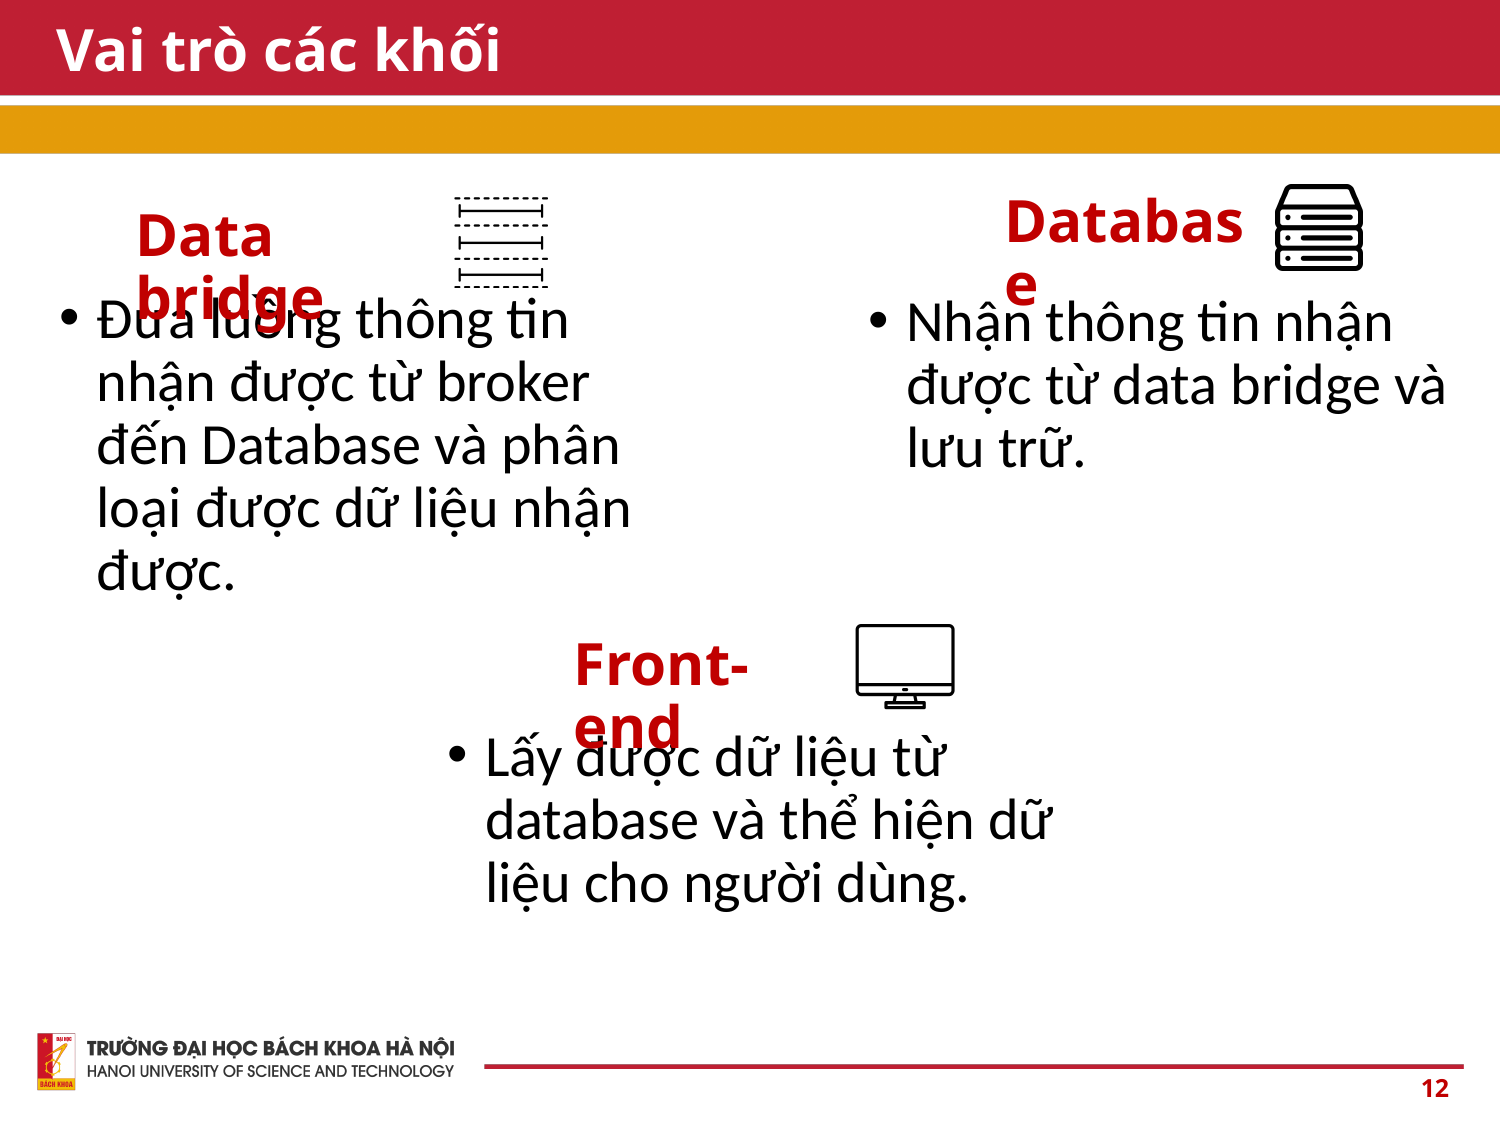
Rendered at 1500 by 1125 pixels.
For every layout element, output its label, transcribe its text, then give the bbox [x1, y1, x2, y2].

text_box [44, 198, 706, 655]
title Vai trò các khối [41, 13, 1459, 85]
picture [0, 0, 1500, 1125]
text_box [853, 184, 1500, 659]
picture [854, 614, 956, 720]
slide_number 12 [1126, 1065, 1464, 1125]
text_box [432, 627, 1095, 1093]
